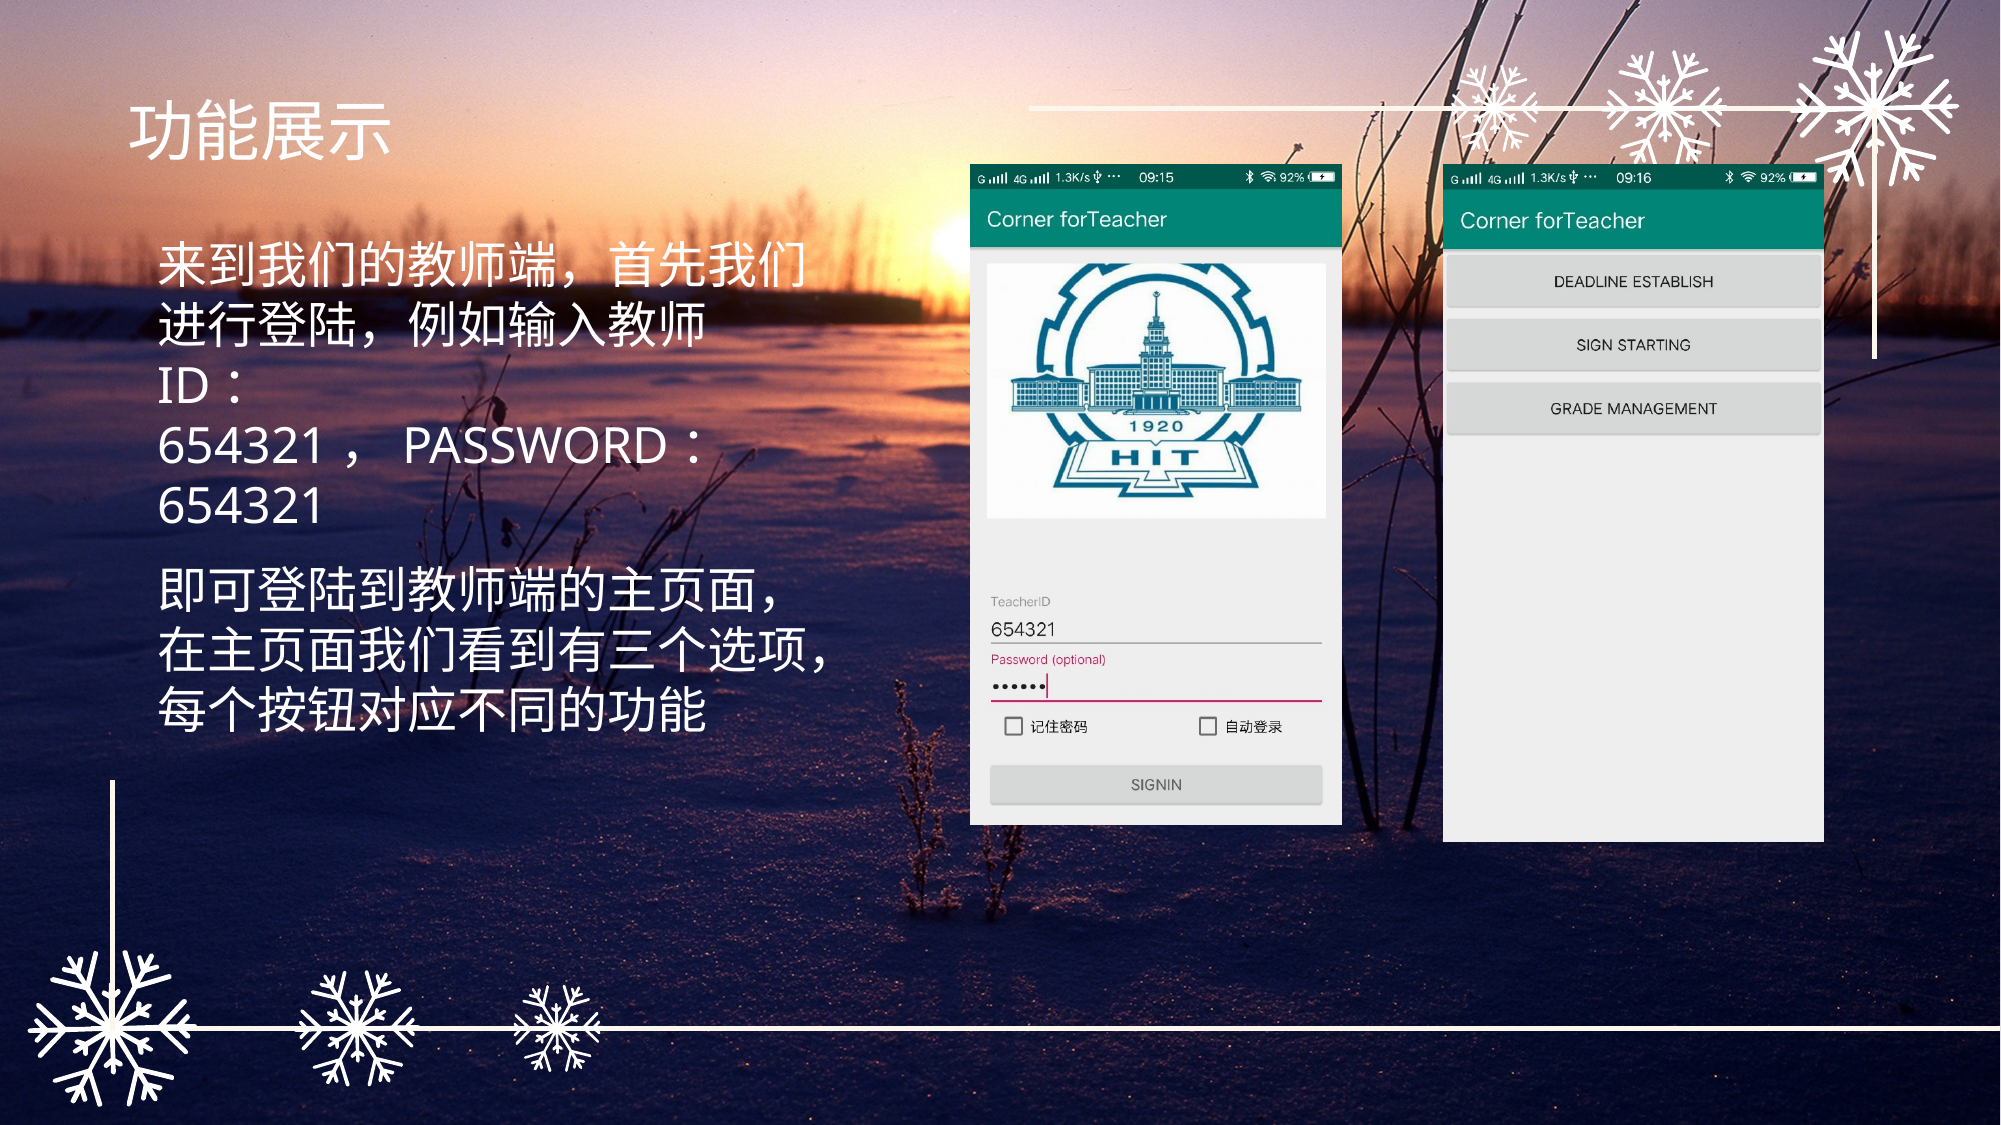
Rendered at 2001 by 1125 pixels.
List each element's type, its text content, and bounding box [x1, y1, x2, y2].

picture [0, 0, 2001, 1125]
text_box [29, 946, 2000, 1111]
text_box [1028, 26, 1958, 360]
text_box 功能展示 [112, 81, 1023, 177]
text_box 来到我们的教师端，首先我们进行登陆，例如输入教师ID：654321，PASSWORD：654321 即可登陆到教师端的主页面，在主页面我们看到有三个选项，每个按钮对应不同的功能 [142, 225, 831, 746]
